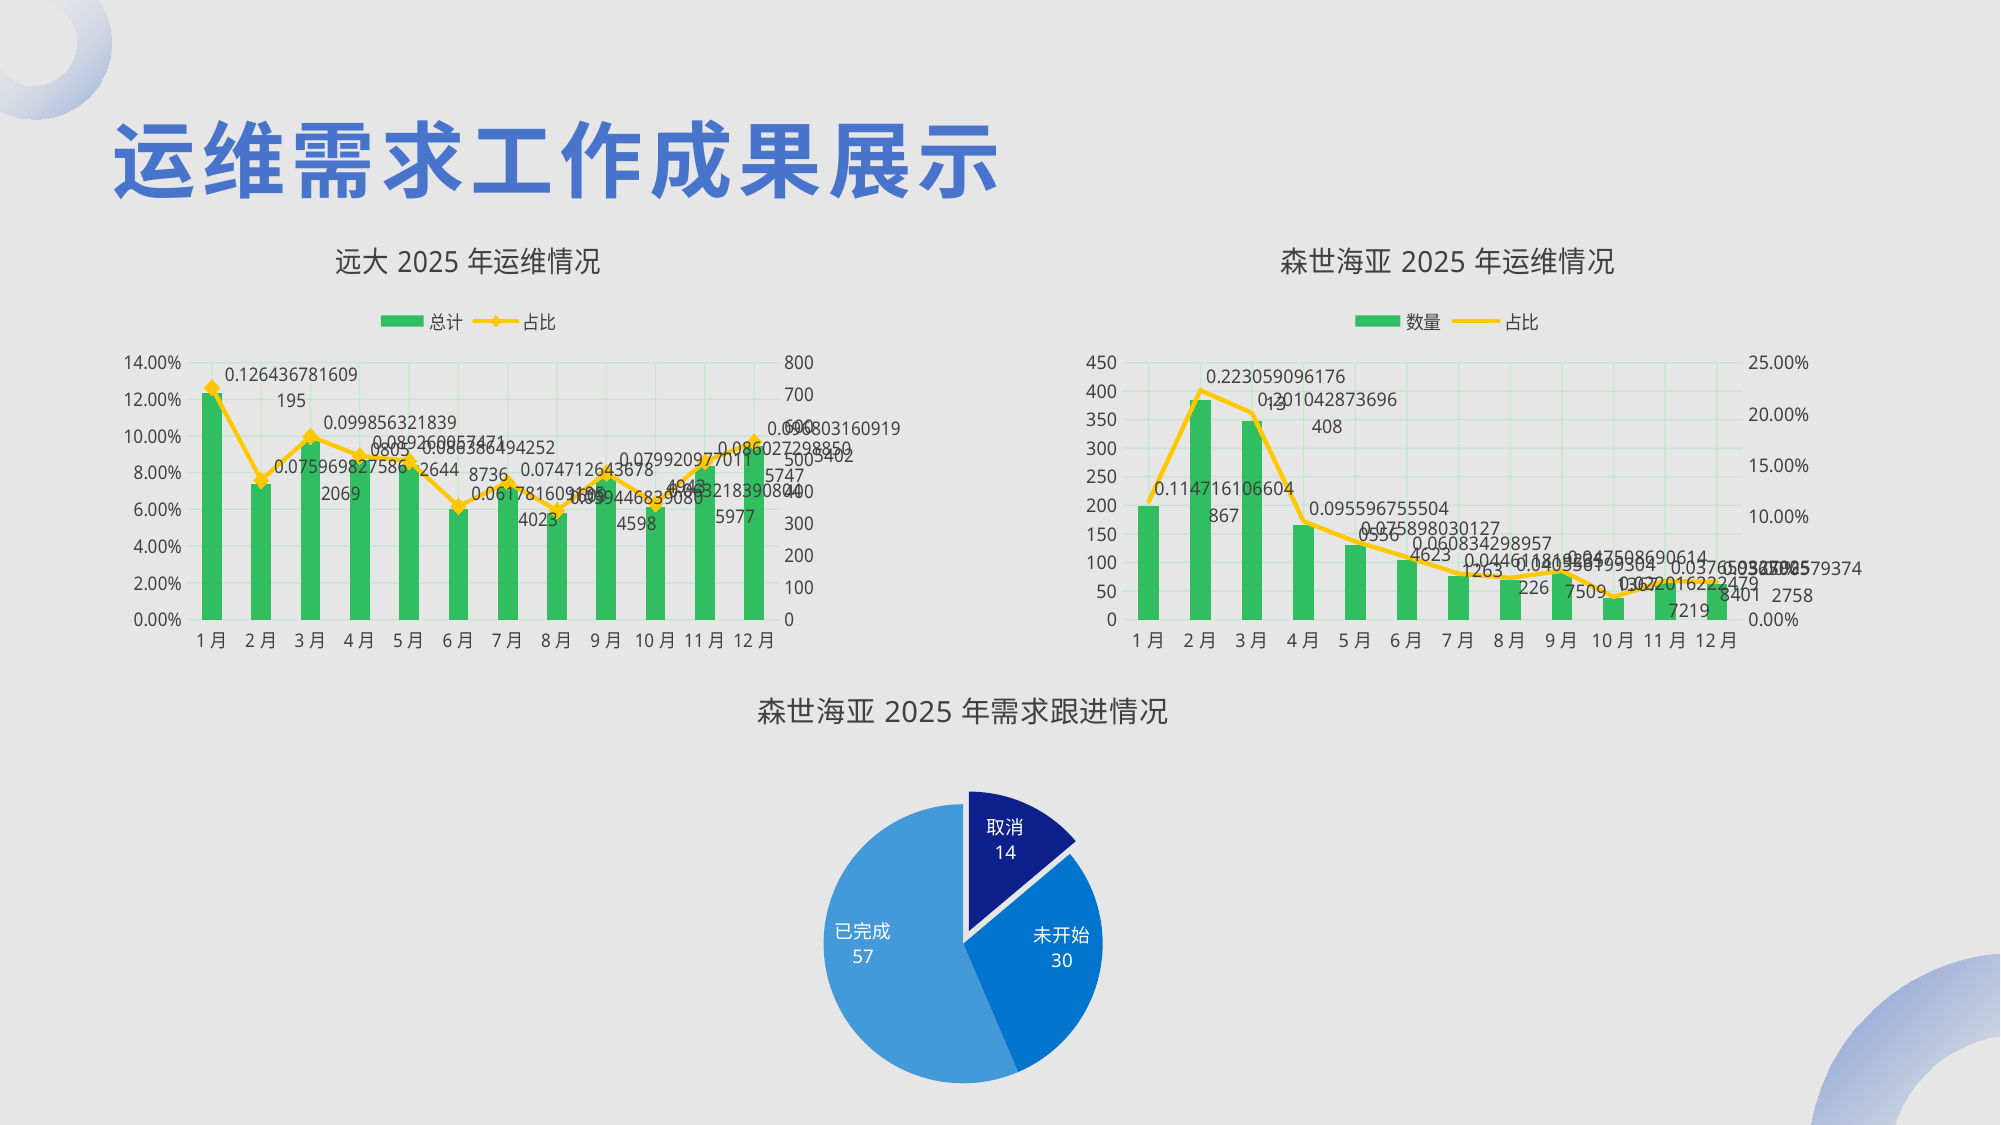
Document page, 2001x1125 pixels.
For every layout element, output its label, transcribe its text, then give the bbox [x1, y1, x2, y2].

chart [109, 212, 1863, 1107]
title 运维需求工作成果展示 [100, 99, 1900, 216]
